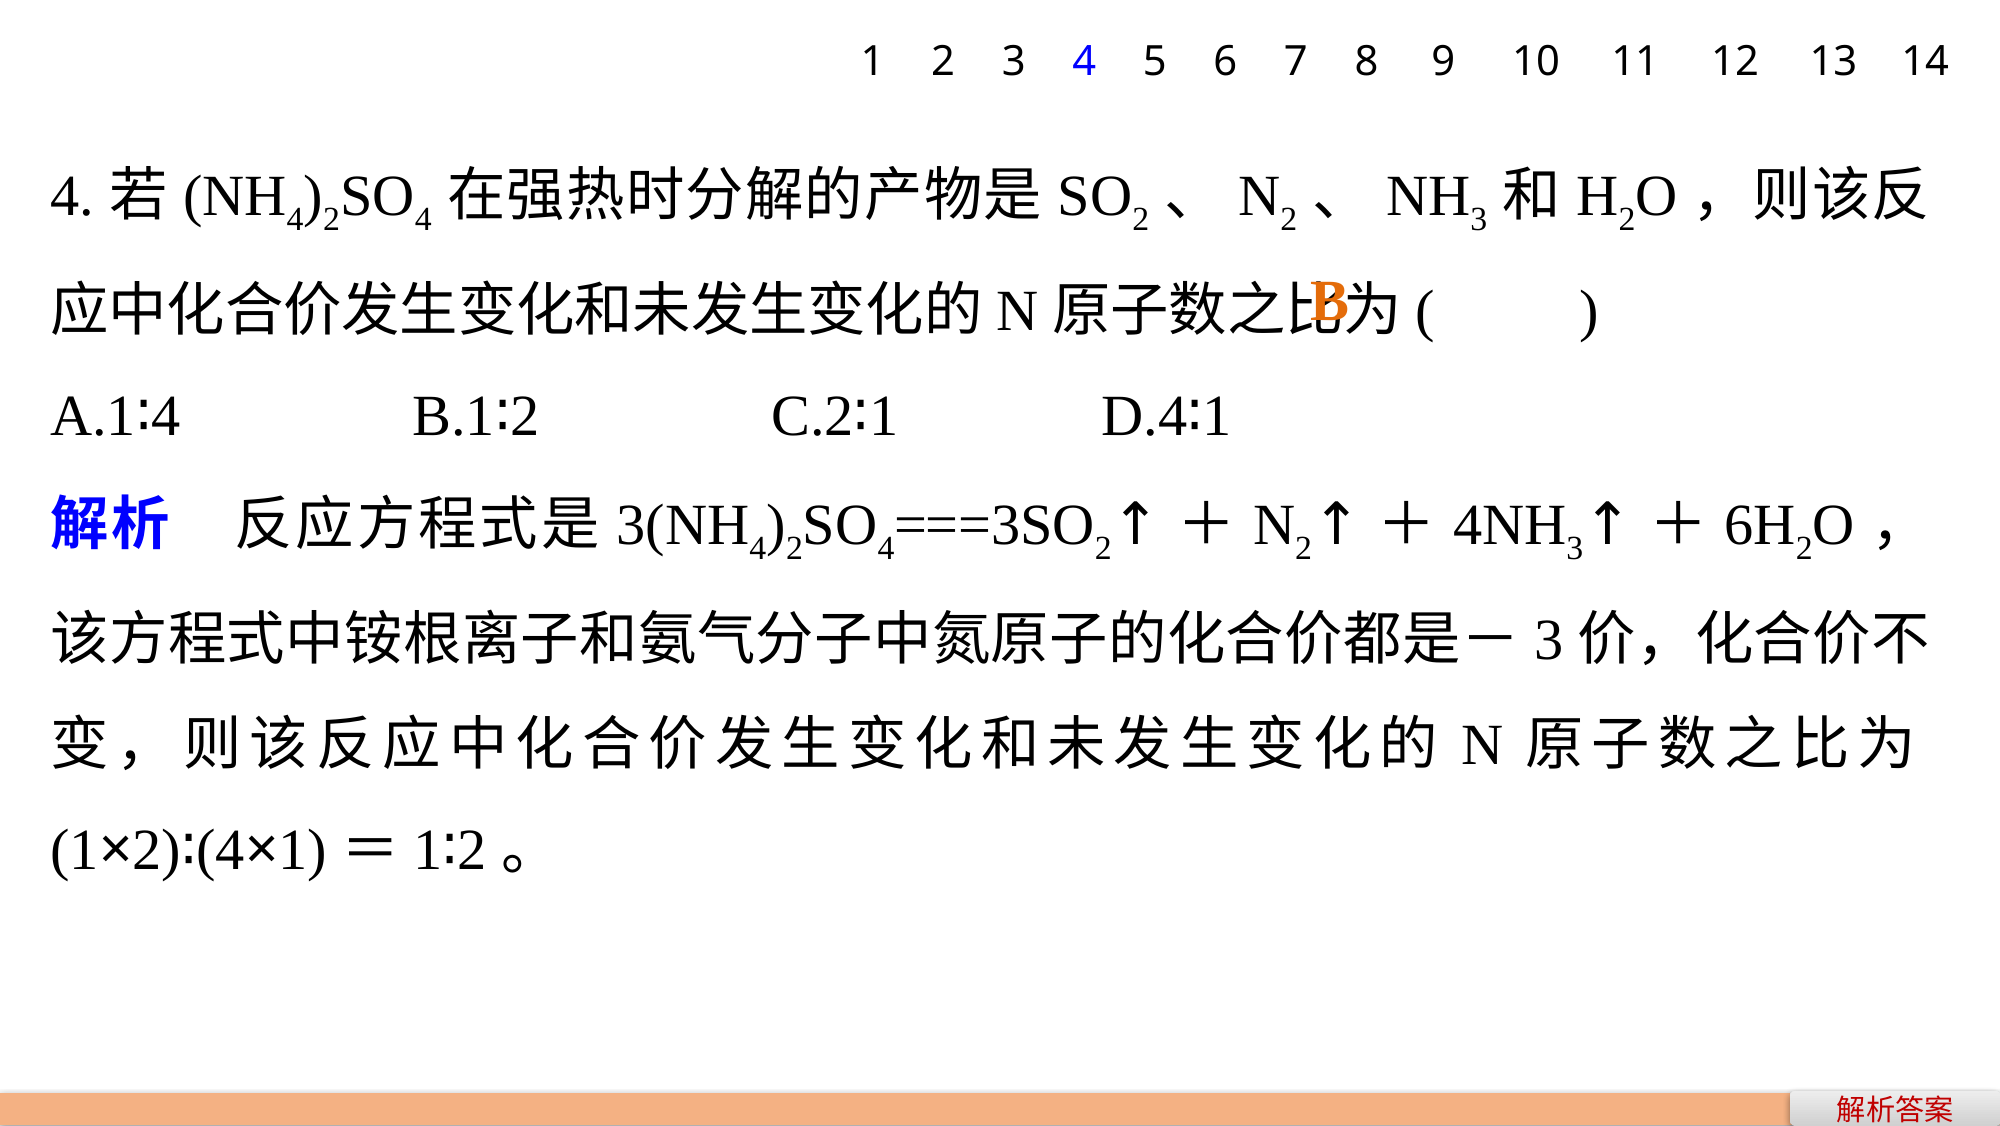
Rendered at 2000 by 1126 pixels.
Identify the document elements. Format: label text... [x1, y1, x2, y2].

text_box 13 [1792, 11, 1875, 106]
text_box B [1295, 219, 1365, 339]
text_box 5 [1125, 11, 1185, 106]
text_box 12 [1689, 11, 1781, 106]
text_box 6 [1195, 11, 1255, 106]
text_box 7 [1266, 11, 1326, 106]
text_box 14 [1886, 11, 1965, 106]
text_box 3 [984, 11, 1044, 106]
text_box 解析答案 [1788, 1089, 2000, 1126]
text_box 4 [1054, 11, 1114, 106]
text_box 9 [1407, 11, 1480, 106]
text_box 11 [1592, 11, 1678, 106]
text_box 2 [913, 11, 973, 106]
text_box 8 [1336, 11, 1397, 106]
text_box 1 [843, 11, 903, 106]
text_box 10 [1490, 11, 1582, 106]
text_box [0, 1092, 1787, 1126]
text_box 4.若(NH4)2SO4在强热时分解的产物是SO2、N2、NH3和H2O，则该反应中化合价发生变化和未发生变化的N原子数之比为( ) A.1∶4 B.1∶2 C.2∶1 D.4∶1 解析 反应方程式是3(NH4)2SO4===3SO2↑＋N2↑＋4NH3↑＋6H2O，该方程式中铵根离子和氨气分子中氮原子的化合价都是－3价，化合价不变，则该反应中化合价发生变化和未发生变化的N原子数之比为(1×2)∶(4×1)＝1∶2。 [35, 109, 1945, 889]
